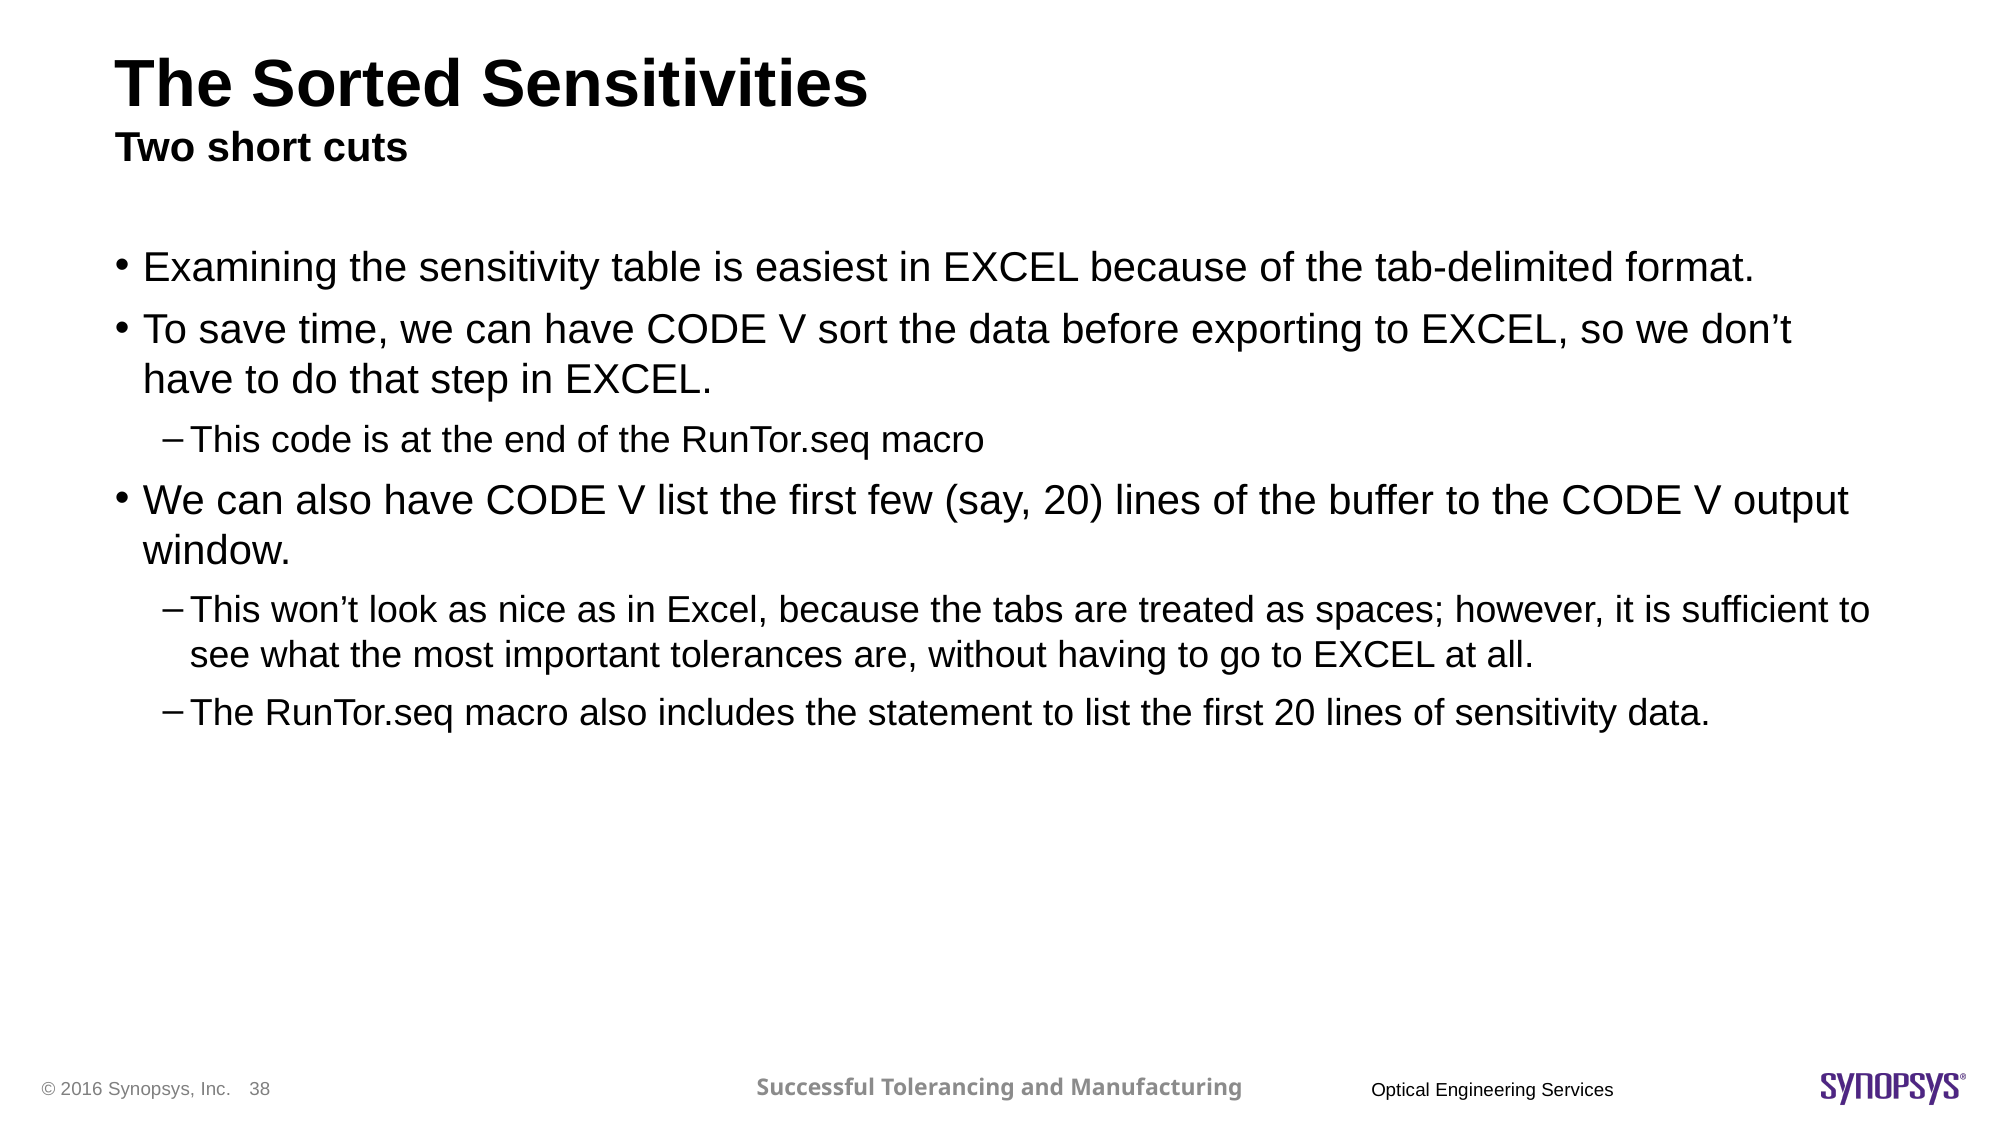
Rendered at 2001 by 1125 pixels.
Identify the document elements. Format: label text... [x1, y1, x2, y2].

footer Successful Tolerancing and Manufacturing [673, 1057, 1327, 1118]
list Examining the sensitivity table is easiest in EXCEL because of the tab-delimited format. To save time, we can have CODE V sort the data before exporting to EXCEL, so we don’t have to do that step in EXCEL. This code is at the end of the RunTor.seq macro We can also have CODE V list the first few (say, 20) lines of the buffer to the CODE V output window. This won’t look as nice as in Excel, because the tabs are treated as spaces; however, it is sufficient to see what the most important tolerances are, without having to go to EXCEL at all. The RunTor.seq macro also includes the statement to list the first 20 lines of sensitivity data. [99, 232, 1900, 1028]
picture [1821, 1073, 1966, 1109]
title The Sorted Sensitivities Two short cuts [99, 11, 2000, 199]
